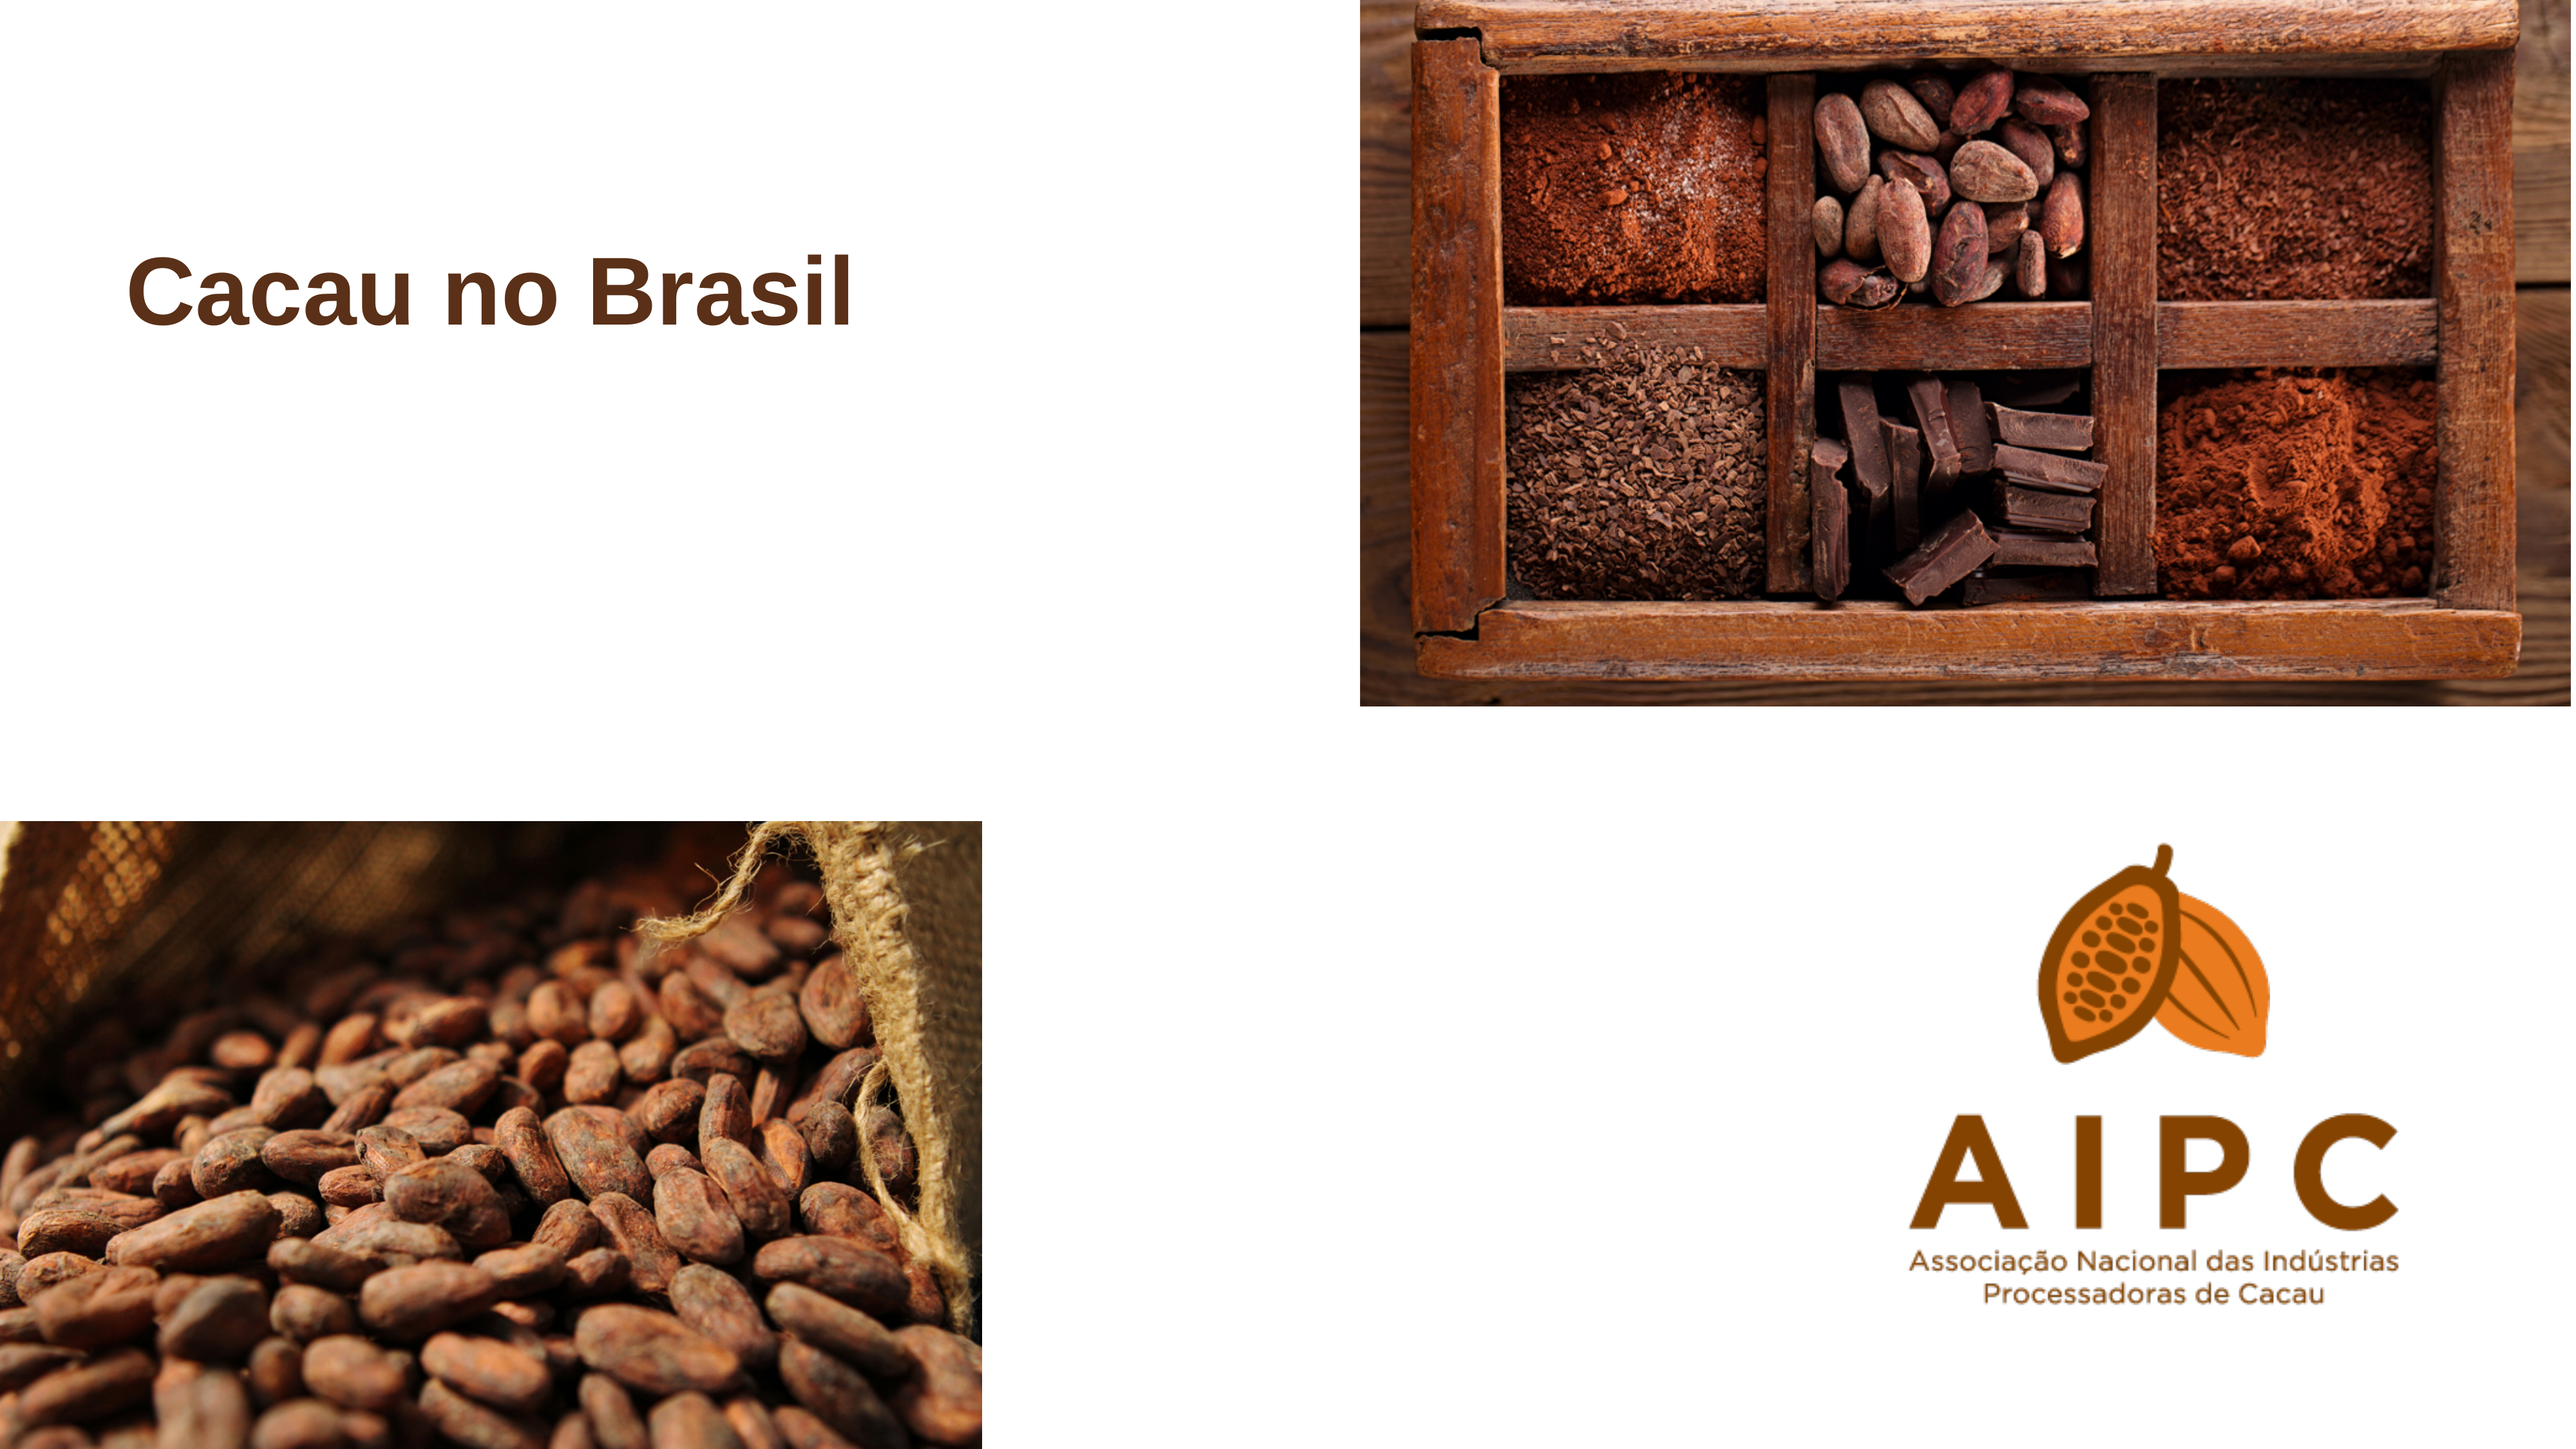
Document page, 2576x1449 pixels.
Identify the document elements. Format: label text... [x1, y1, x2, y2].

text_box Cacau no Brasil [118, 220, 864, 352]
picture [0, 821, 983, 1449]
picture [1359, 0, 2571, 706]
picture [1810, 819, 2488, 1355]
